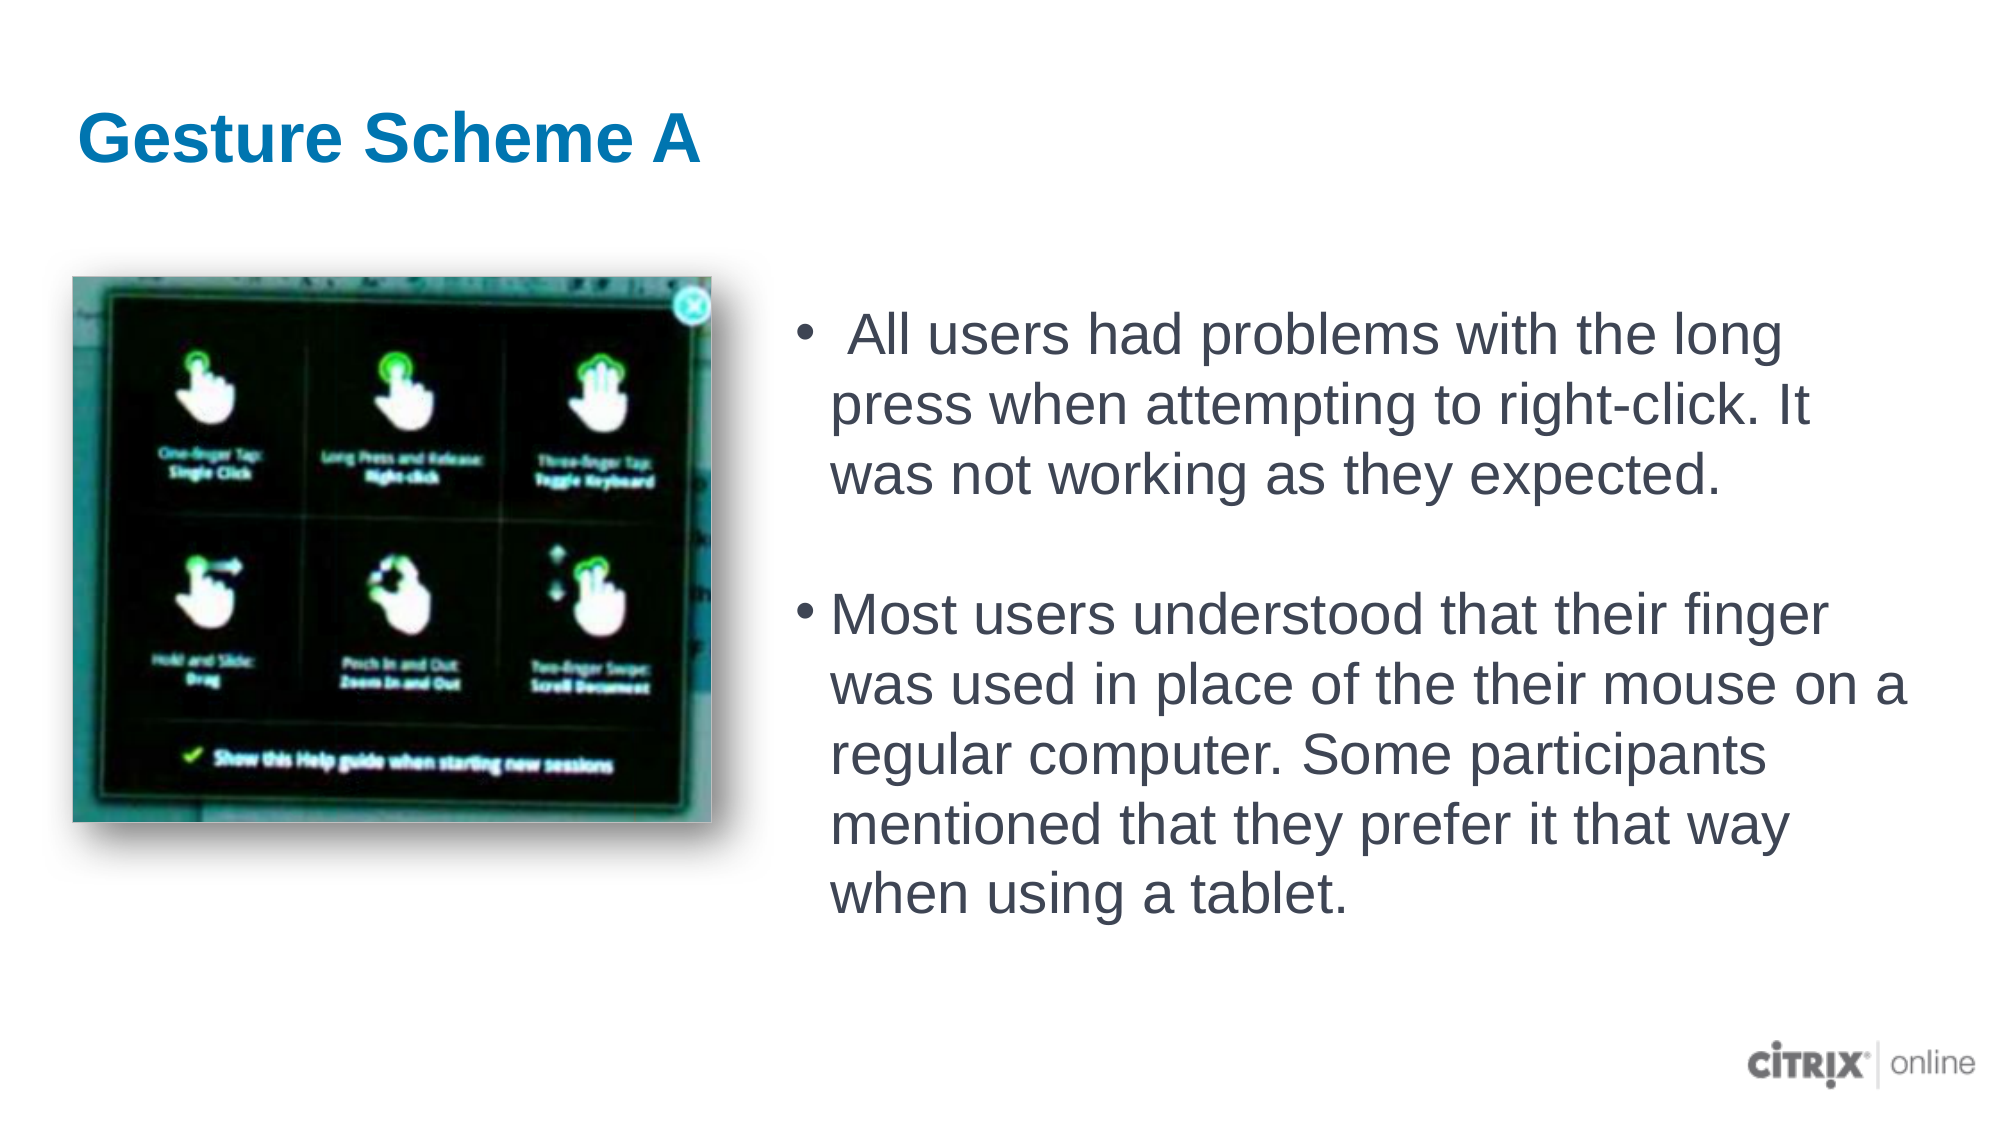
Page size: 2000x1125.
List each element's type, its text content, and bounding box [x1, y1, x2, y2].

picture [72, 276, 713, 824]
picture [1733, 1035, 1981, 1096]
title Gesture Scheme A [62, 101, 1929, 185]
text_box [48, 203, 1677, 295]
text_box All users had problems with the long press when attempting to right-click. It was not working as they expected. Most users understood that their finger was used in place of the their mouse on a regular computer. Some participants mentioned that they prefer it that way when using a tablet. [780, 288, 1935, 934]
